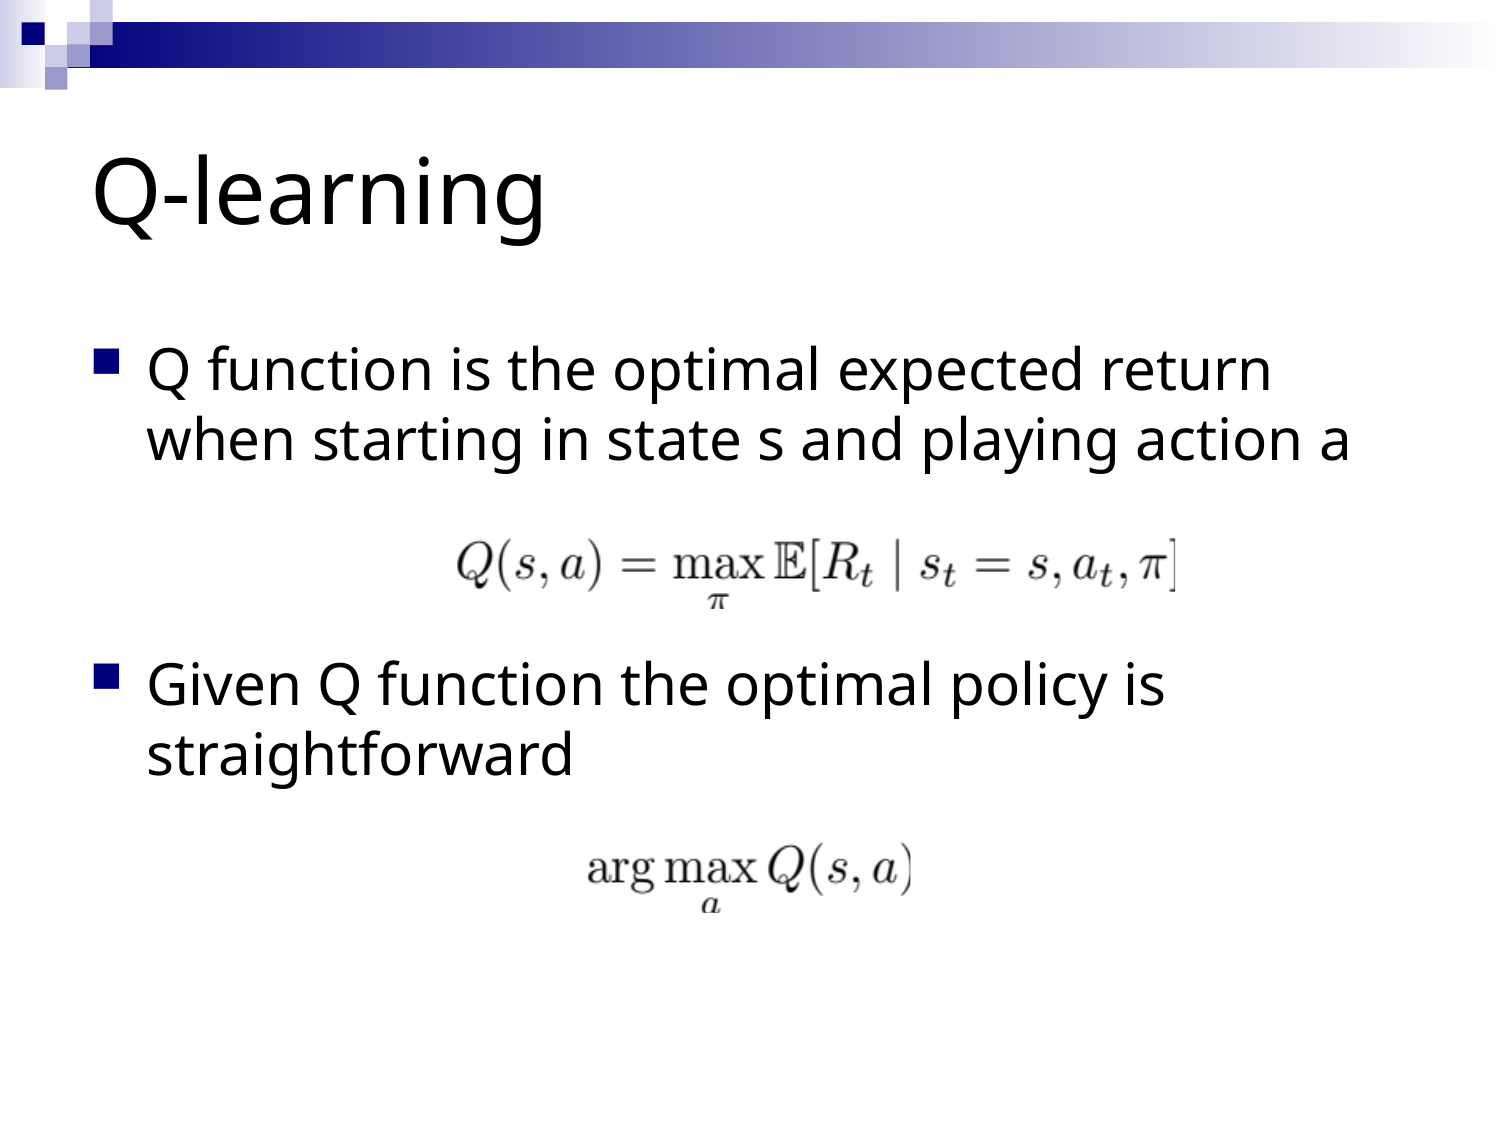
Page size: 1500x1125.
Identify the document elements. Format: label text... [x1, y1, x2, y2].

list Q function is the optimal expected return when starting in state s and playing action a Given Q function the optimal policy is straightforward [75, 324, 1425, 963]
picture [587, 841, 911, 913]
picture [456, 537, 1176, 609]
title Q-learning [75, 75, 1425, 300]
